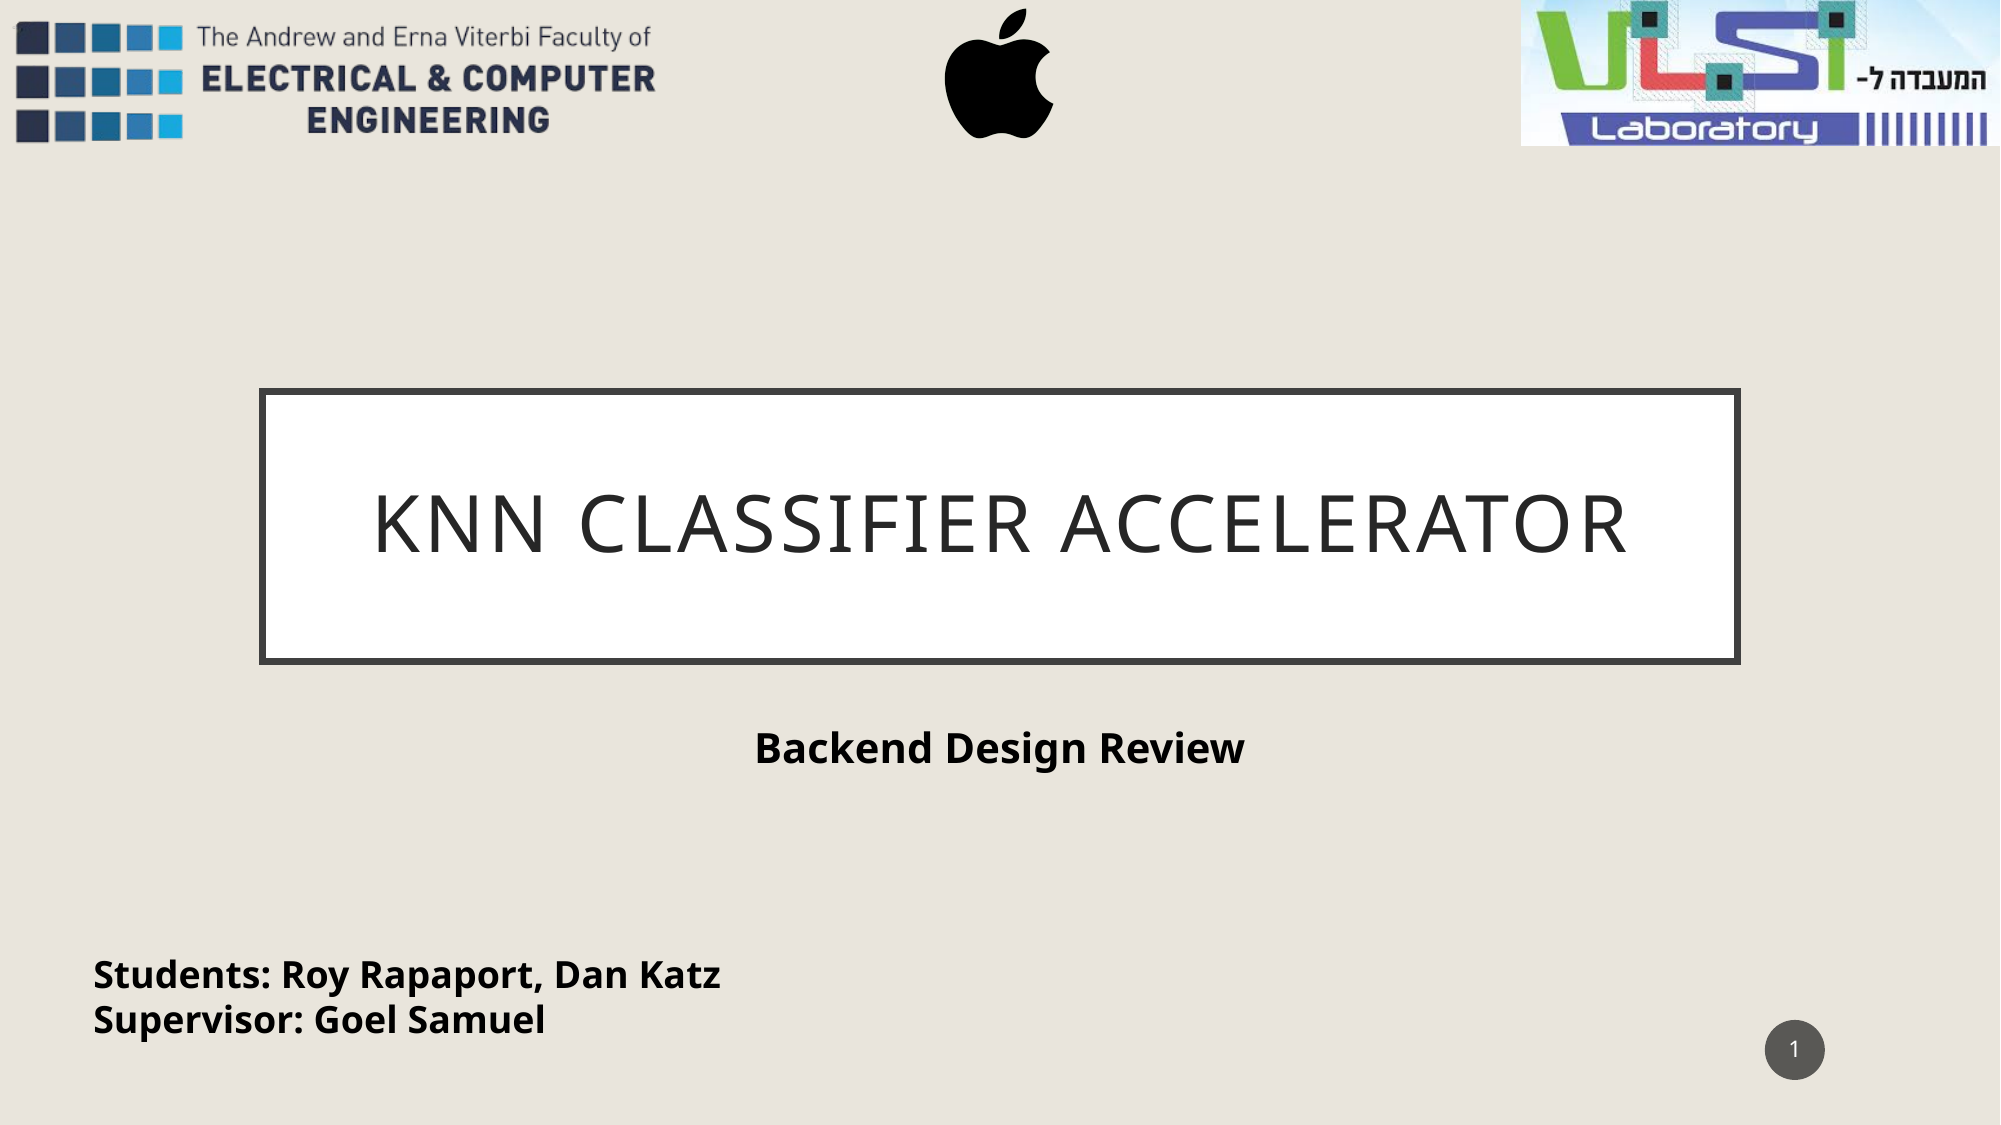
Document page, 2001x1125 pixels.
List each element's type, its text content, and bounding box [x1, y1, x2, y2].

picture [1521, 0, 2000, 146]
text_box Students: Roy Rapaport, Dan Katz Supervisor: Goel Samuel [78, 943, 1000, 1049]
title KNN Classifier Accelerator [259, 388, 1741, 665]
slide_number 1 [1764, 1019, 1825, 1080]
picture [11, 18, 665, 146]
picture [870, 0, 1130, 146]
subtitle Backend Design Review [442, 713, 1558, 918]
